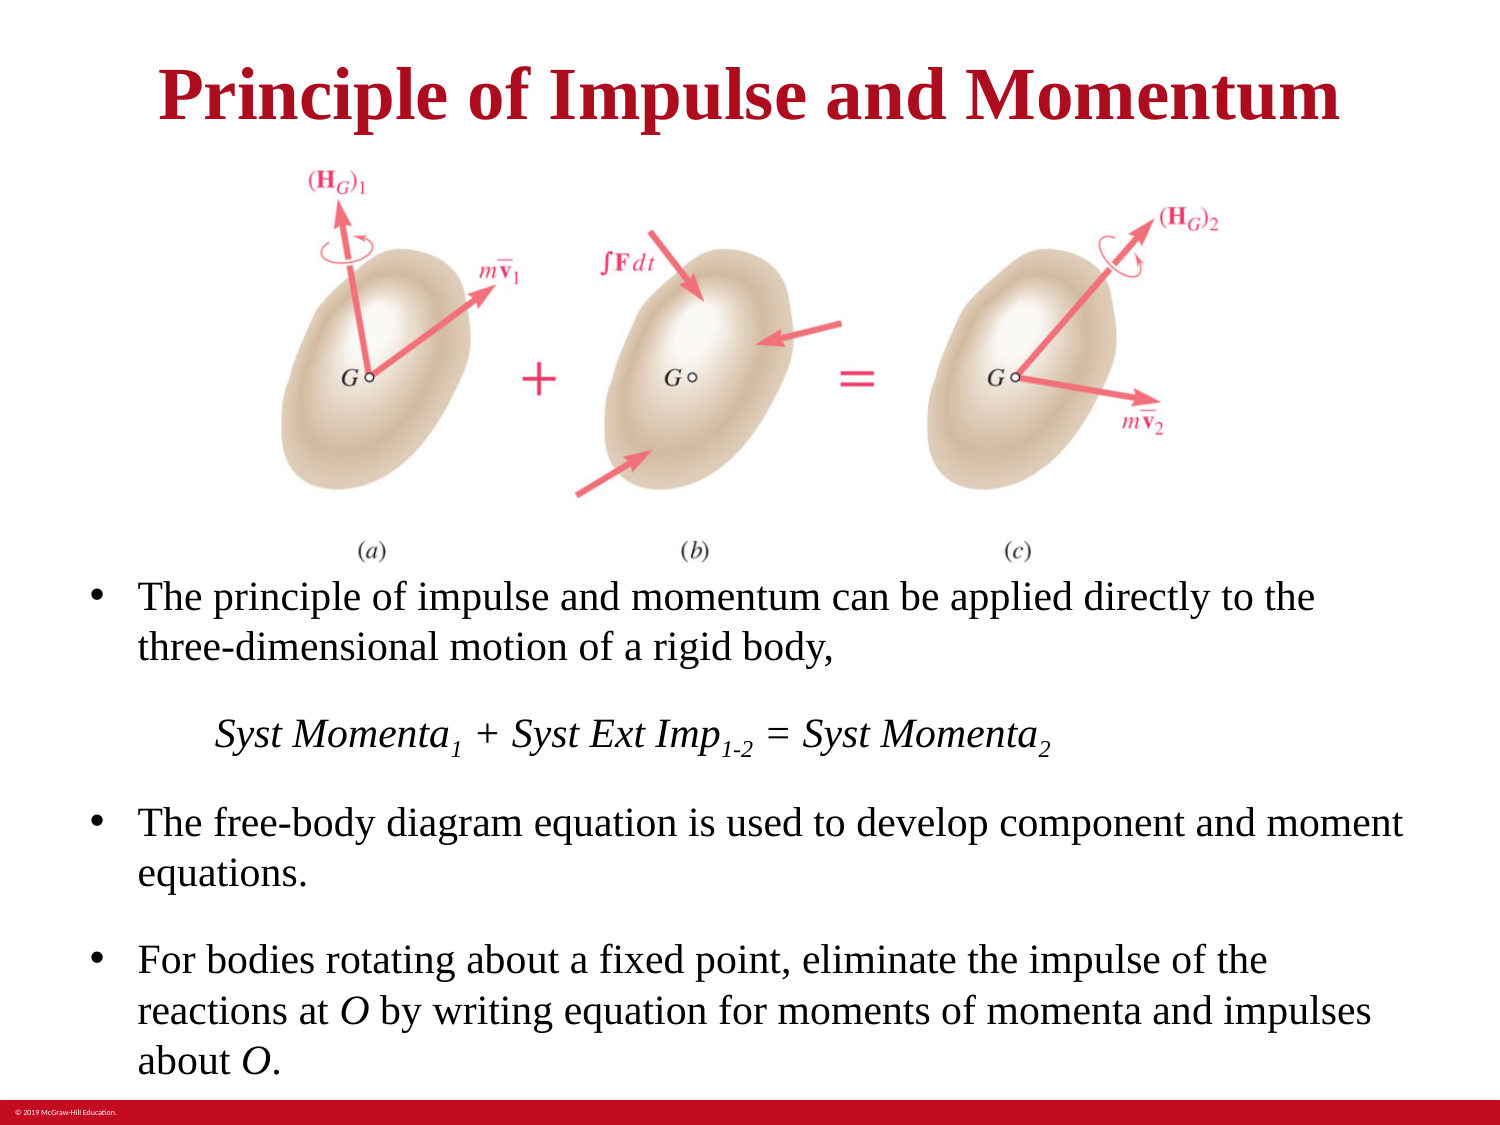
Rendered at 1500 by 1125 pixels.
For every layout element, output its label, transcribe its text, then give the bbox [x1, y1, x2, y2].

picture [280, 170, 1220, 563]
list Syst Momenta1 + Syst Ext Imp1-2 = Syst Momenta2 [200, 698, 1125, 773]
list The free-body diagram equation is used to develop component and moment equations. [75, 787, 1425, 901]
list The principle of impulse and momentum can be applied directly to the three-dimensional motion of a rigid body, [75, 561, 1425, 675]
list For bodies rotating about a fixed point, eliminate the impulse of the reactions at O by writing equation for moments of momenta and impulses about O. [75, 924, 1425, 1088]
title Principle of Impulse and Momentum [75, 37, 1425, 138]
